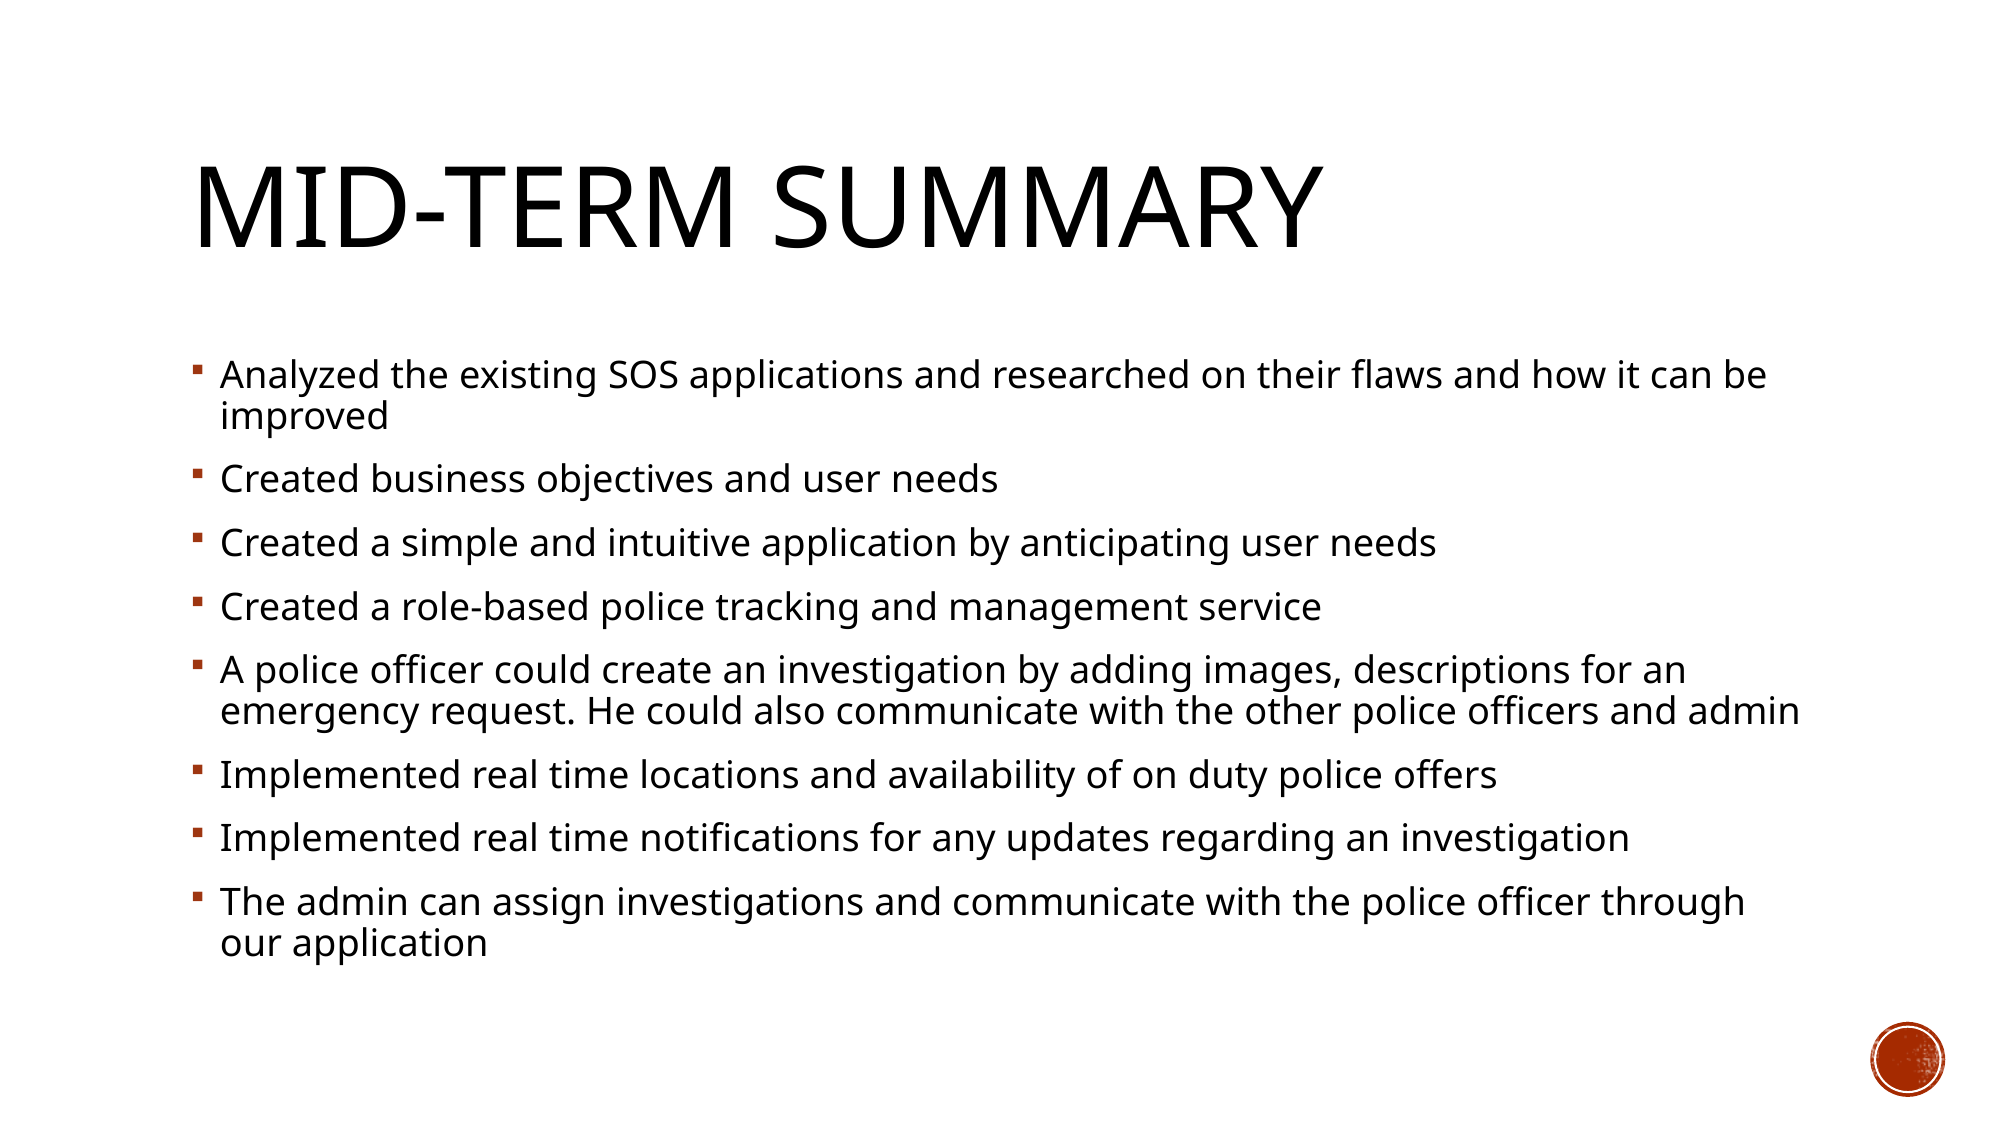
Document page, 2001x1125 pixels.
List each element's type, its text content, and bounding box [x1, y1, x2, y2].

list Analyzed the existing SOS applications and researched on their flaws and how it can be improved Created business objectives and user needs Created a simple and intuitive application by anticipating user needs Created a role-based police tracking and management service A police officer could create an investigation by adding images, descriptions for an emergency request. He could also communicate with the other police officers and admin Implemented real time locations and availability of on duty police offers Implemented real time notifications for any updates regarding an investigation The admin can assign investigations and communicate with the police officer through our application [175, 348, 1826, 1013]
title Mid-term Summary [175, 79, 1826, 344]
